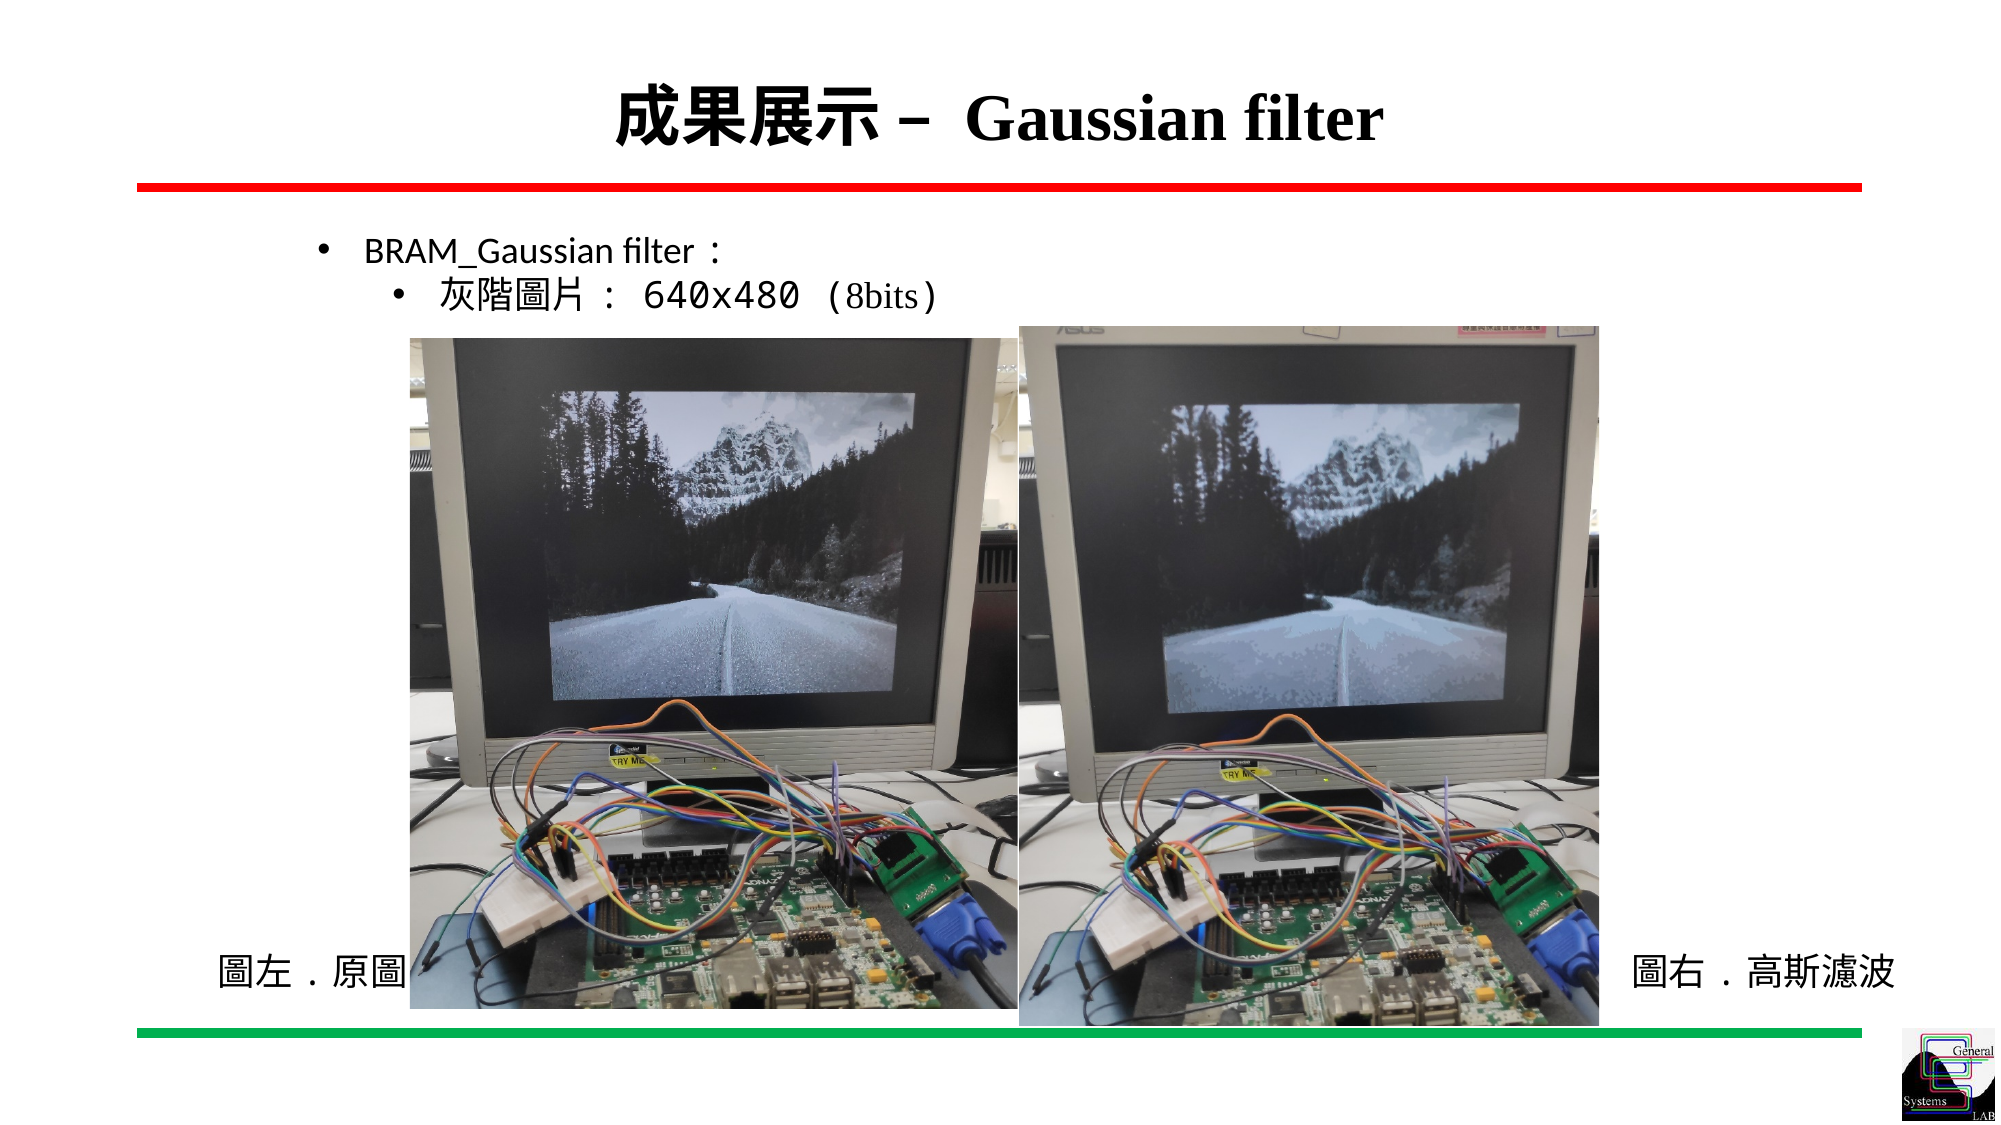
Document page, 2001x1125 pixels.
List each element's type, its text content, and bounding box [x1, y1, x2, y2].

picture [1019, 326, 1600, 1026]
text_box 圖左.原圖 [202, 940, 409, 1000]
title 成果展示 – Gaussian filter [137, 59, 1863, 178]
text_box BRAM_Gaussian filter : 灰階圖片: 640x480 (8bits) [302, 218, 1184, 324]
text_box 圖右.高斯濾波 [1616, 940, 2000, 1000]
picture [409, 338, 1018, 1009]
picture [1902, 1028, 1995, 1121]
